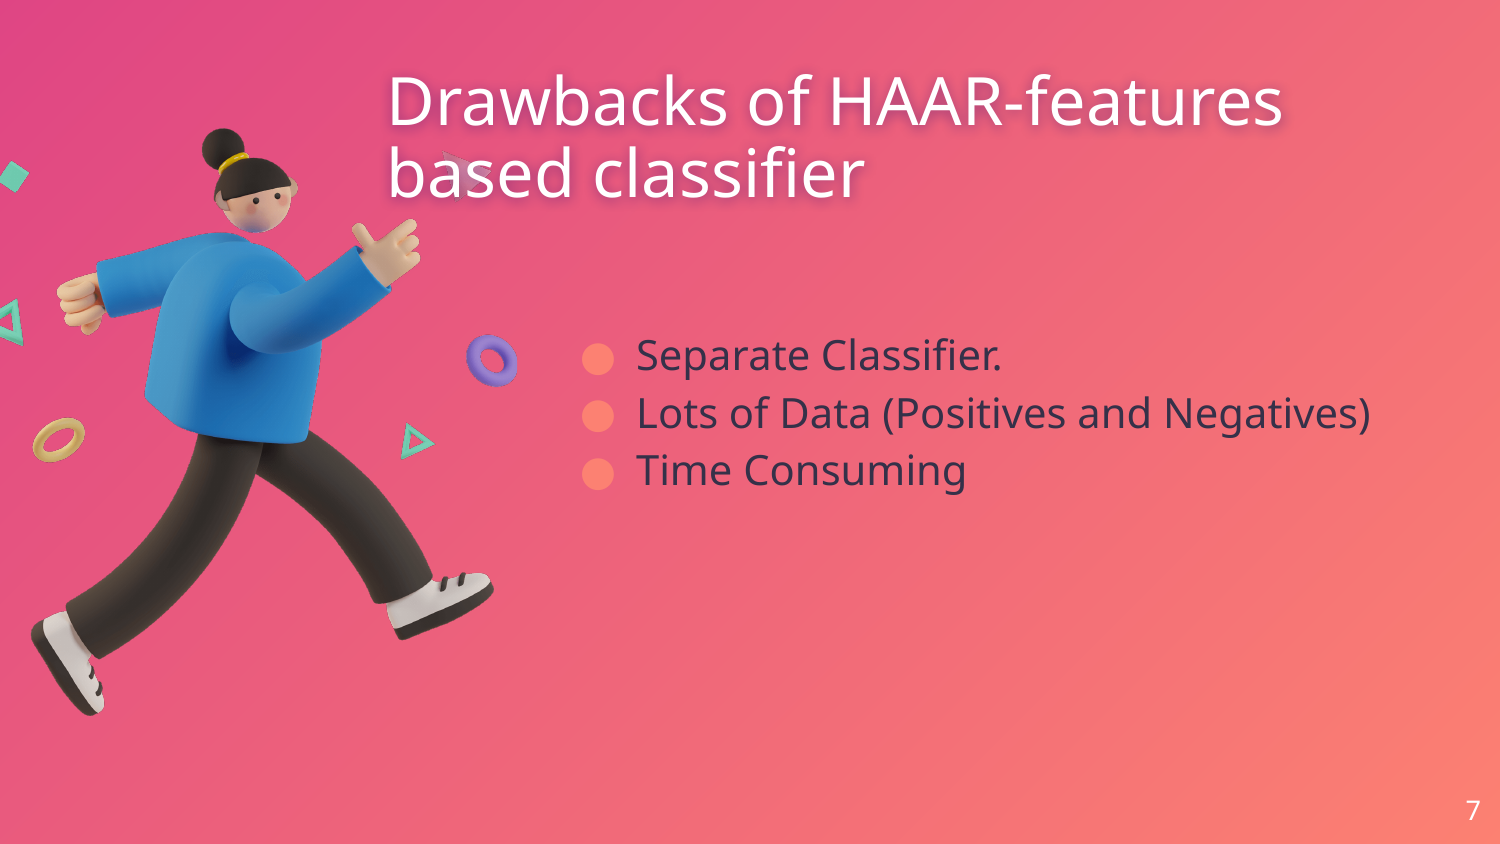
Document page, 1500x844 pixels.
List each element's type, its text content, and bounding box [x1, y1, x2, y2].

list Separate Classifier. Lots of Data (Positives and Negatives) Time Consuming [561, 321, 1437, 633]
title Drawbacks of HAAR-features based classifier [386, 98, 1437, 212]
slide_number 7 [1391, 779, 1482, 844]
picture [0, 128, 518, 716]
